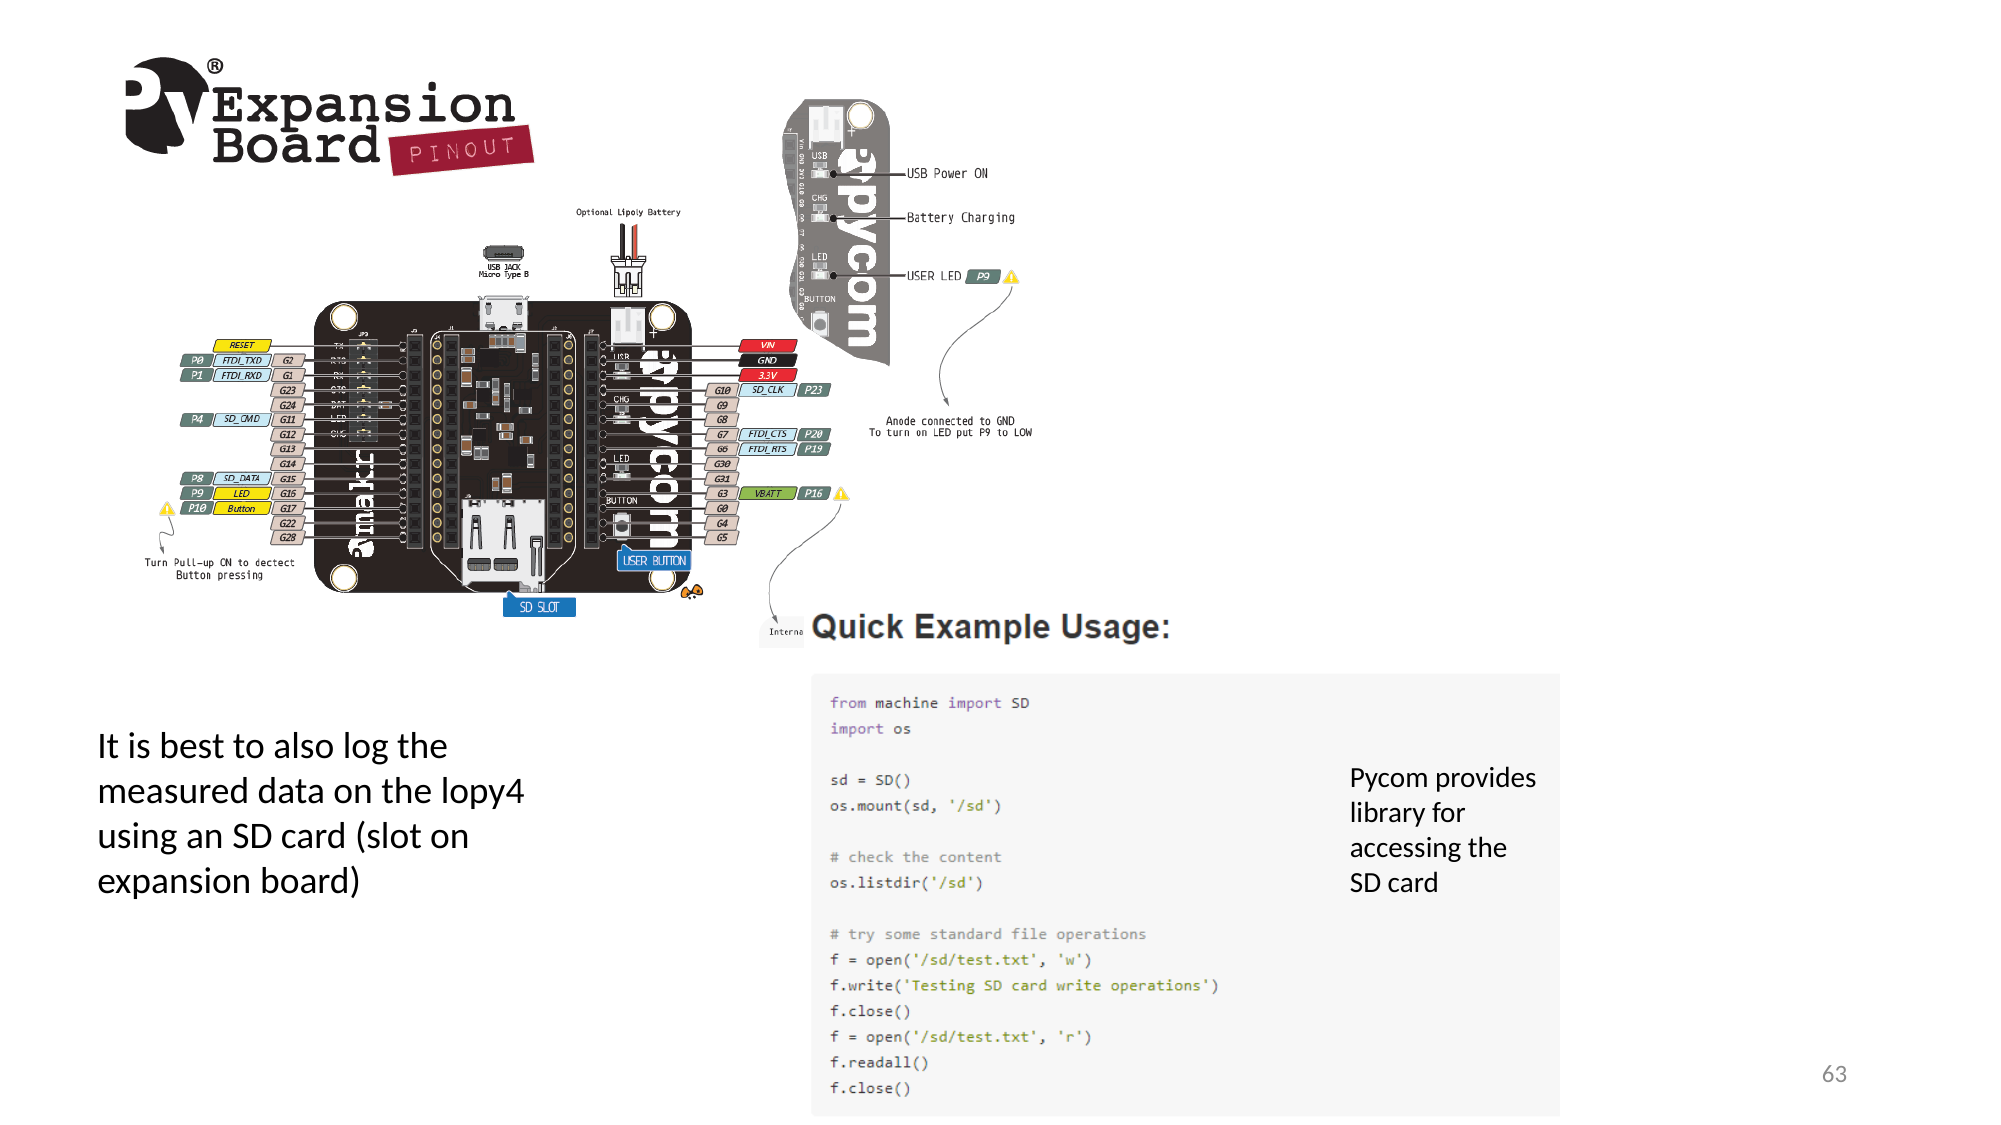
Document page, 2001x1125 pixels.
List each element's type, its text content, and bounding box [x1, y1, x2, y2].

text_box It is best to also log the measured data on the lopy4 using an SD card (slot on expansion board) [82, 713, 570, 909]
picture [109, 45, 1560, 1125]
slide_number 63 [1560, 1042, 1863, 1103]
